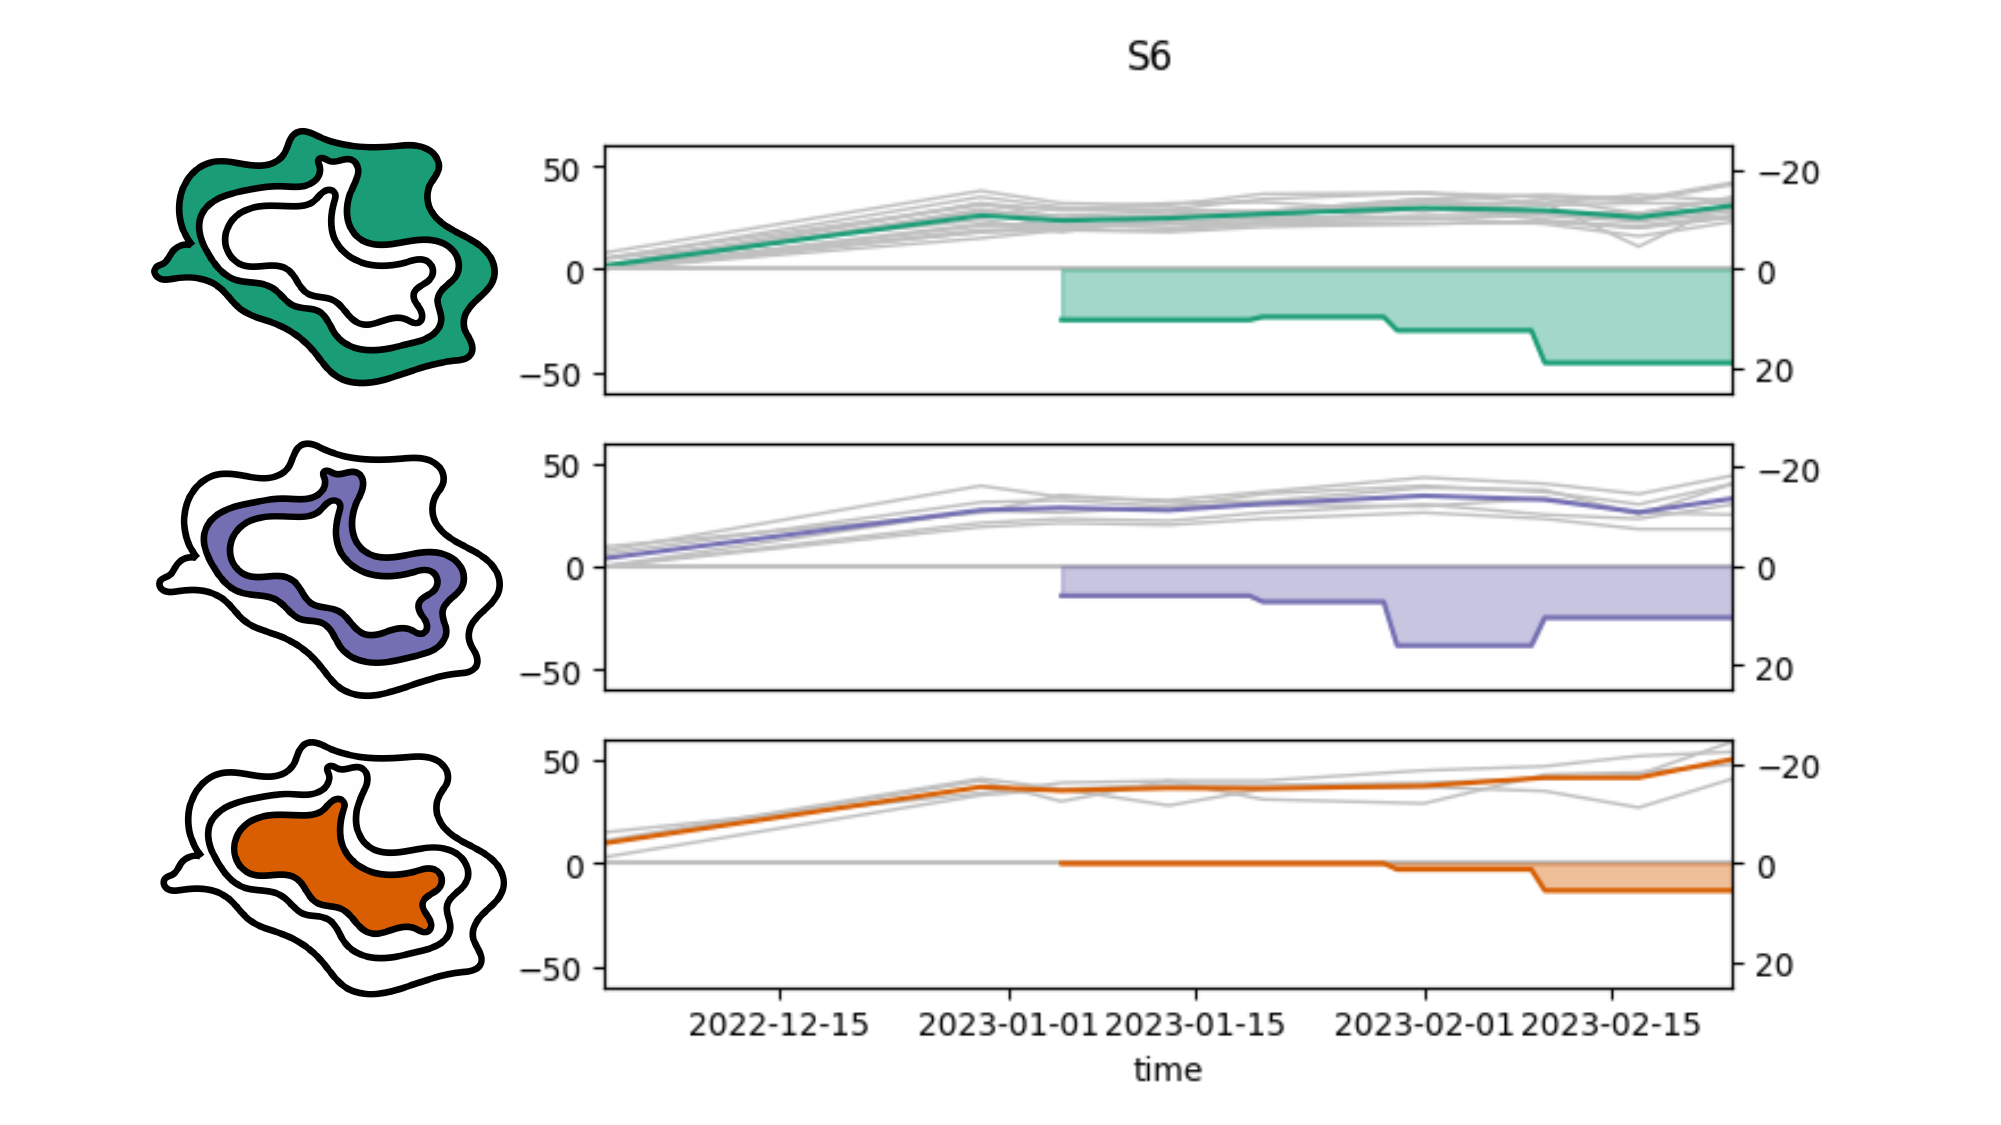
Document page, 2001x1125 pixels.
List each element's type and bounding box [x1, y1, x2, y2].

picture [151, 16, 1887, 1109]
